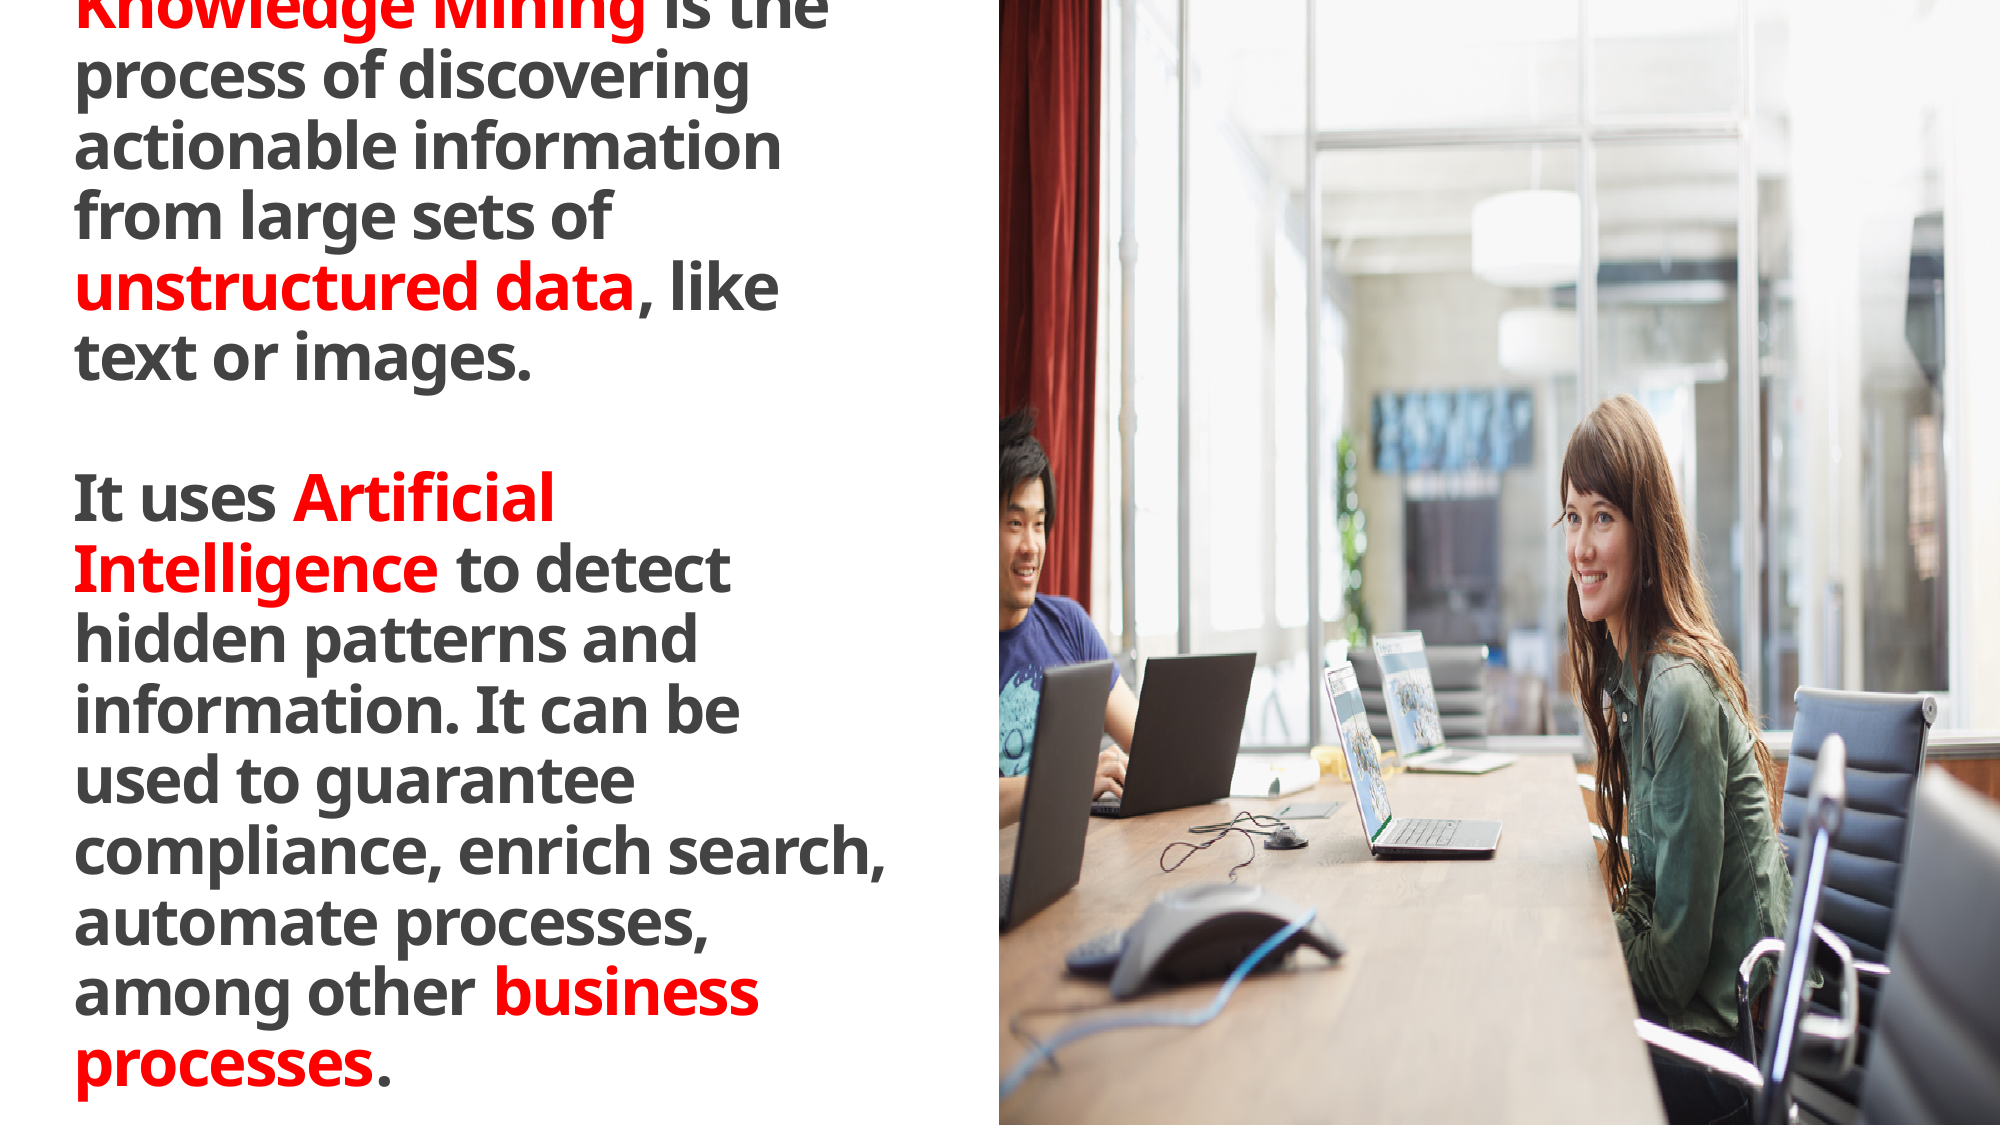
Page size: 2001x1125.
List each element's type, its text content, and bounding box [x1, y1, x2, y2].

picture [999, 0, 2000, 1125]
title Knowledge Mining is the process of discovering actionable information from large sets of unstructured data, like text or images. It uses Artificial Intelligence to detect hidden patterns and information. It can be used to guarantee compliance, enrich search, automate processes, among other business processes. [44, 0, 927, 1124]
